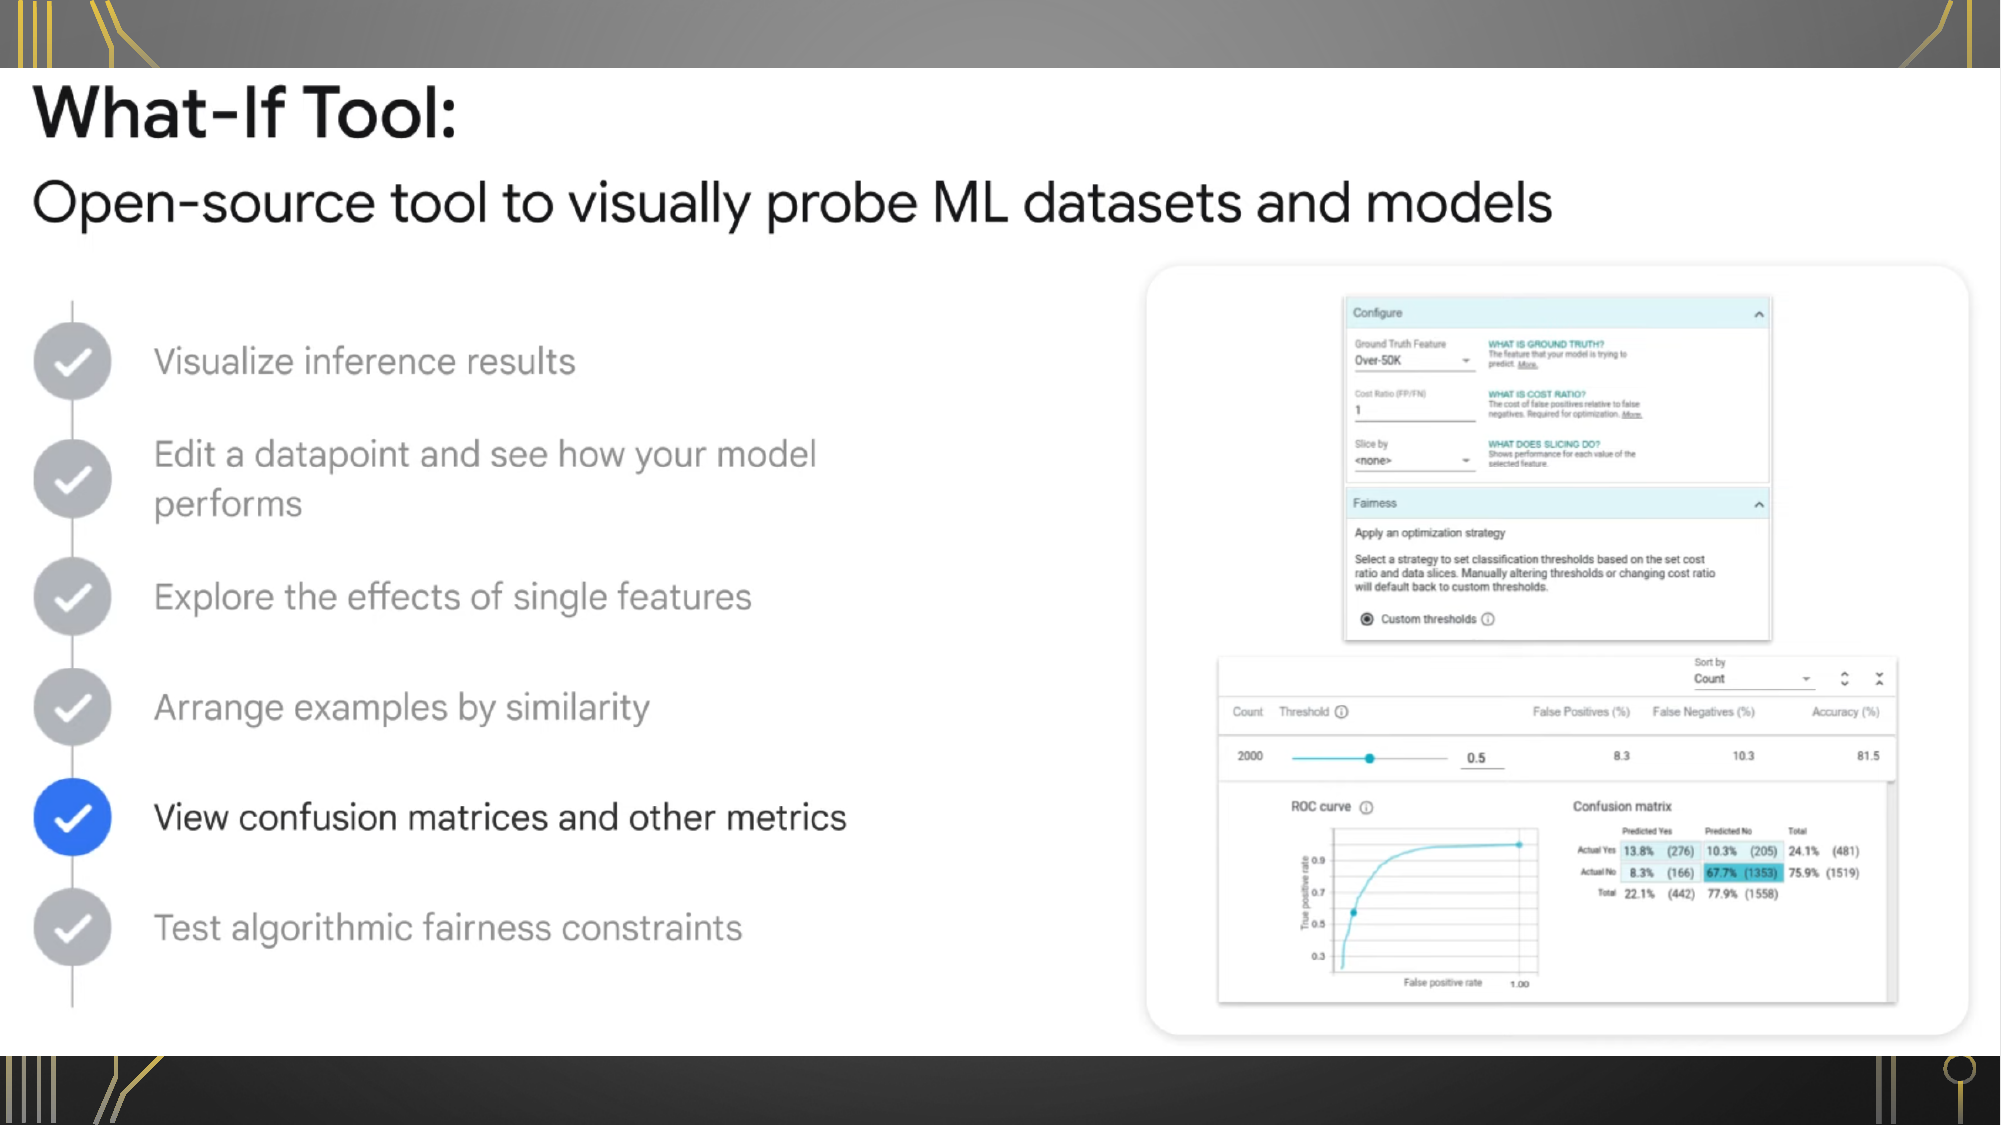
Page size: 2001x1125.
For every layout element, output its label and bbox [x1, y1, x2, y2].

picture [0, 68, 2000, 1057]
